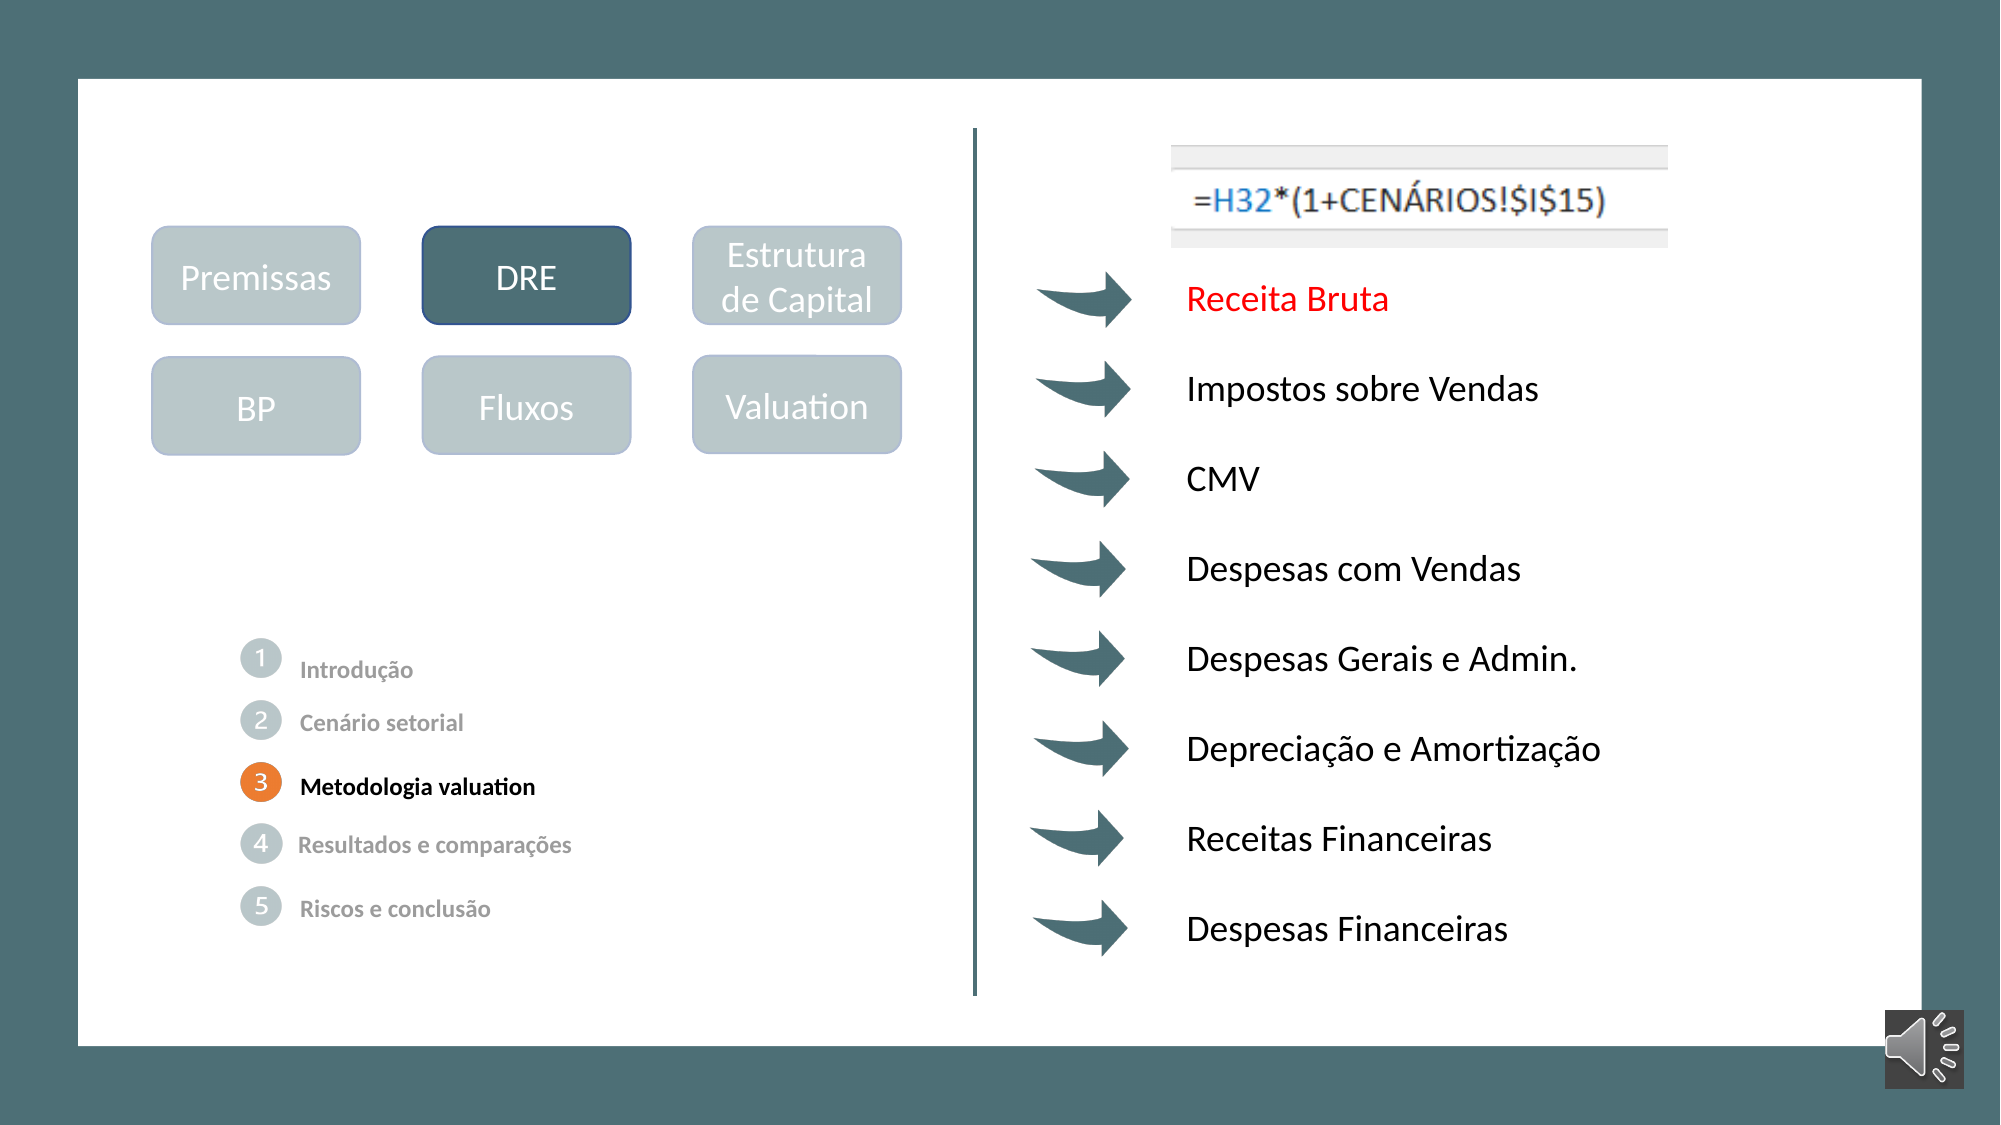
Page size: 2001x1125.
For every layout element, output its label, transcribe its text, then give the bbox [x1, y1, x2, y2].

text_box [235, 633, 805, 961]
text_box [0, 0, 2000, 1125]
text_box [154, 627, 694, 753]
text_box [136, 213, 381, 339]
picture [1884, 1009, 1965, 1090]
text_box [675, 205, 919, 331]
text_box [77, 78, 1923, 1047]
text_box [1025, 243, 1136, 985]
text_box [184, 811, 724, 998]
text_box Receita Bruta Impostos sobre Vendas CMV Despesas com Vendas Despesas Gerais e Admin. Depreciação e Amortização Receitas Financeiras Despesas Financeiras [1171, 266, 1747, 1046]
text_box [132, 345, 933, 471]
picture [1171, 145, 1668, 248]
text_box DRE [421, 225, 632, 326]
